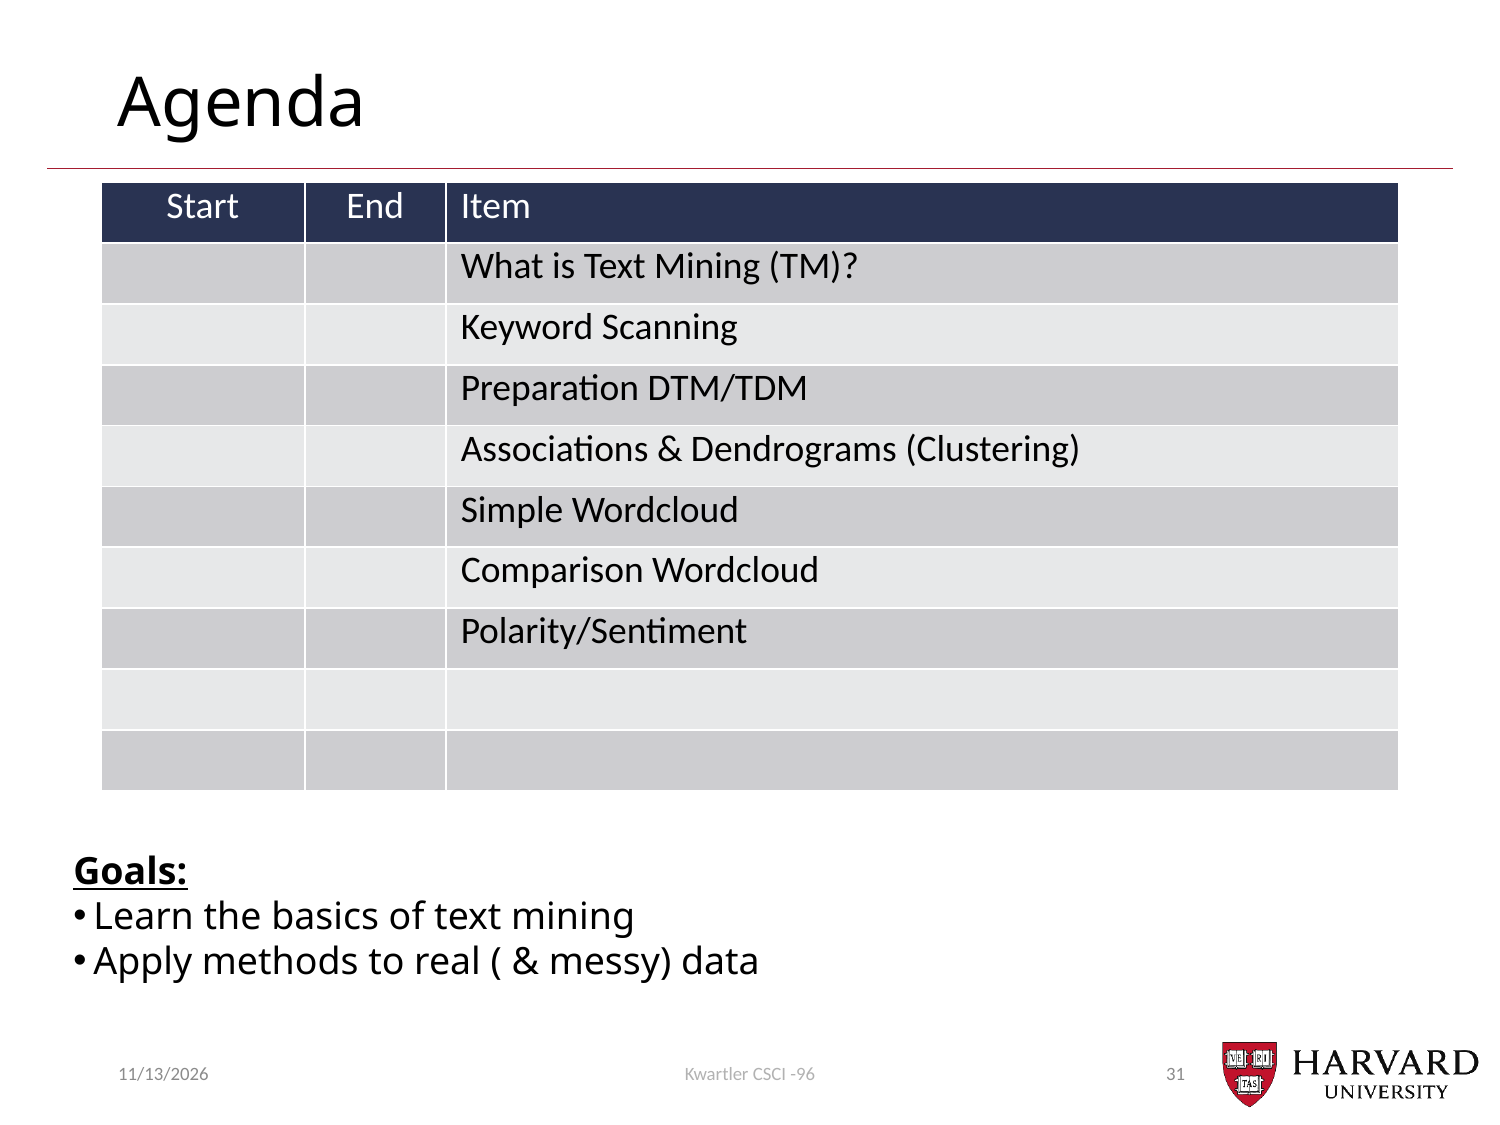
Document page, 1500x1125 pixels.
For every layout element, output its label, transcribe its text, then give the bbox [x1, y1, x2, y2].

picture [1200, 1024, 1500, 1125]
table_cell [102, 366, 304, 425]
table_cell [102, 426, 304, 486]
table_cell [102, 609, 304, 668]
table_cell Preparation DTM/TDM [447, 366, 1398, 425]
table_cell [102, 305, 304, 364]
table_cell [102, 731, 304, 790]
table_cell [306, 731, 445, 790]
table_cell [102, 244, 304, 303]
table_cell [447, 670, 1398, 729]
table_cell [306, 366, 445, 425]
table_cell [447, 731, 1398, 790]
table_cell [306, 305, 445, 364]
table_cell Comparison Wordcloud [447, 548, 1398, 607]
table_cell [306, 426, 445, 486]
text_box Goals: Learn the basics of text mining Apply methods to real ( & messy) data [58, 839, 785, 990]
table_cell [306, 609, 445, 668]
table_header End [306, 183, 445, 242]
table_cell [102, 670, 304, 729]
footer Kwartler CSCI -96 [496, 1042, 1004, 1103]
table_cell [306, 244, 445, 303]
table_cell [306, 487, 445, 546]
table_cell [306, 548, 445, 607]
table_cell What is Text Mining (TM)? [447, 244, 1398, 303]
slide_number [103, 1042, 441, 1103]
table_cell Simple Wordcloud [447, 487, 1398, 546]
title Agenda [103, 59, 1397, 157]
table_cell Polarity/Sentiment [447, 609, 1398, 668]
slide_number 31 [1059, 1042, 1200, 1103]
table_header Item [447, 183, 1398, 242]
table_cell [306, 670, 445, 729]
table_header Start [102, 183, 304, 242]
table_cell Keyword Scanning [447, 305, 1398, 364]
table_cell [102, 487, 304, 546]
table_cell [102, 548, 304, 607]
table_cell Associations & Dendrograms (Clustering) [447, 426, 1398, 486]
